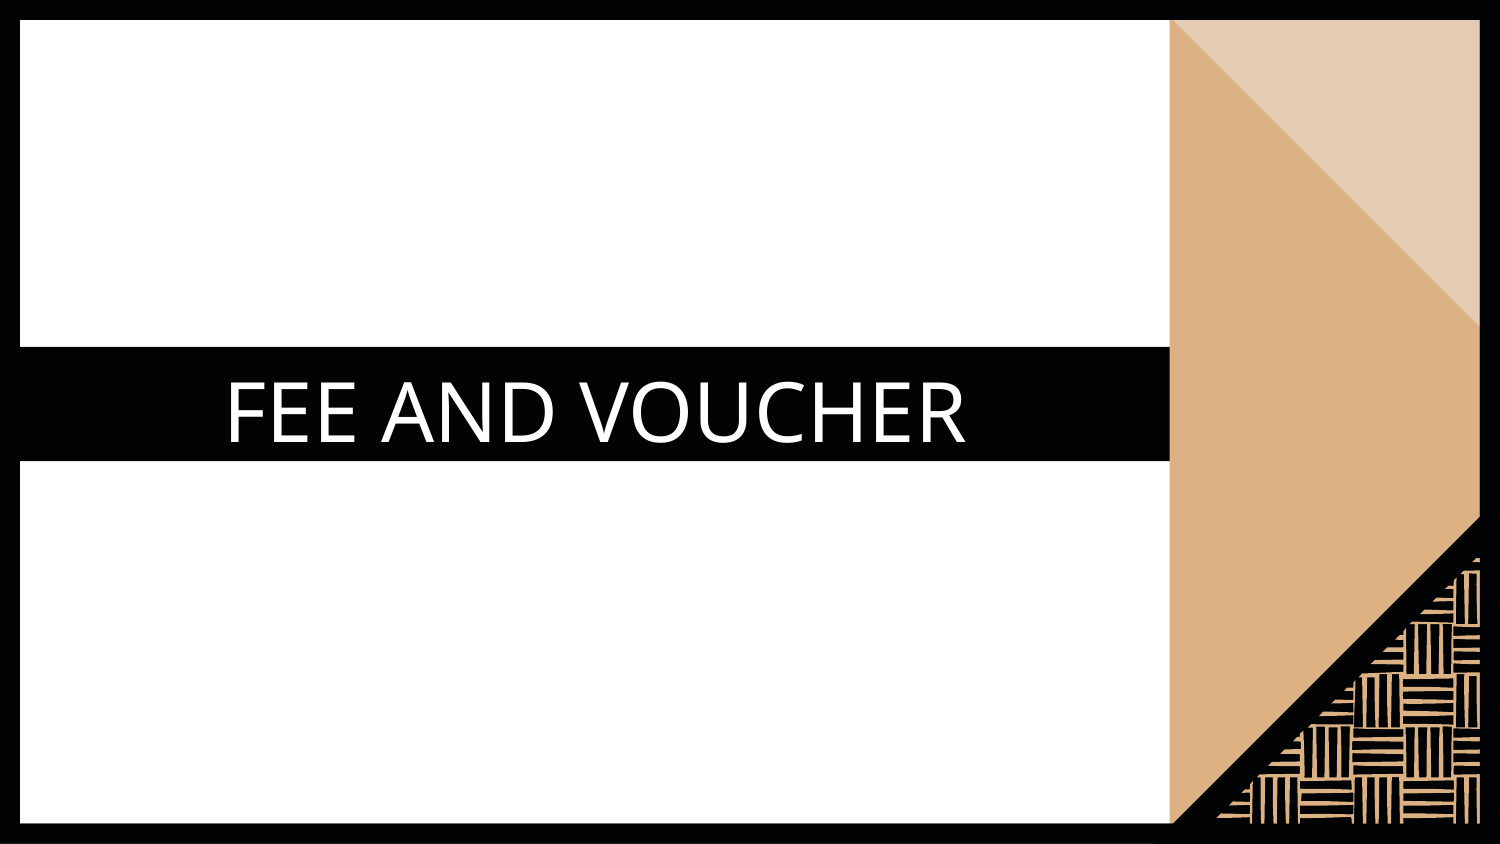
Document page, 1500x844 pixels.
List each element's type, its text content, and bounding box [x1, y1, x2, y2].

title FEE AND VOUCHER [23, 350, 1168, 468]
text_box [0, 0, 1500, 844]
